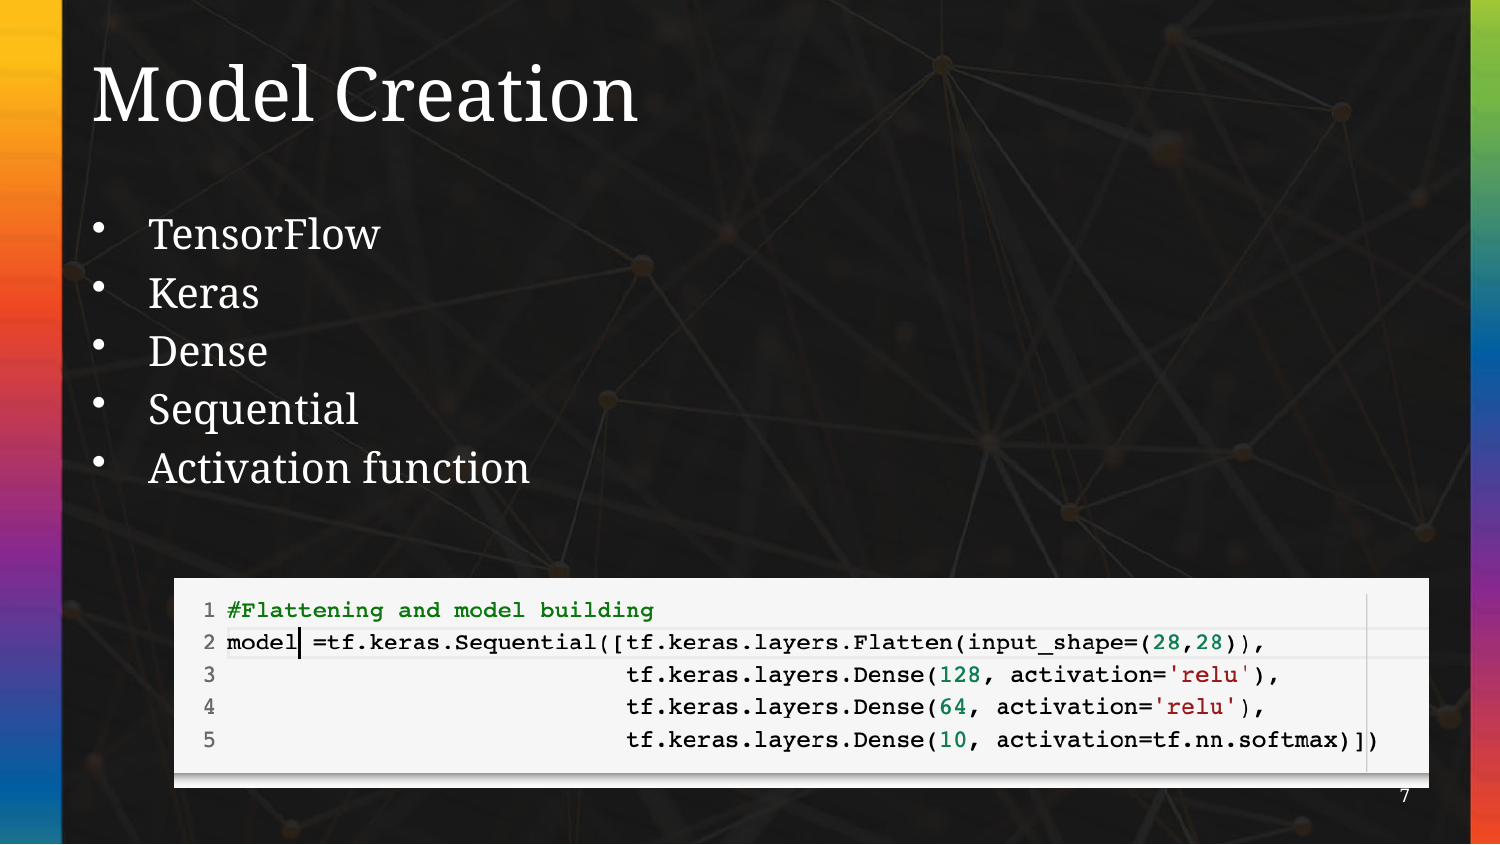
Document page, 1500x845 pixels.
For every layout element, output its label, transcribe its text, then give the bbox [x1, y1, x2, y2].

list TensorFlow Keras Dense Sequential Activation function [76, 200, 1424, 777]
title Model Creation [76, 20, 1424, 162]
picture [0, 0, 1500, 844]
slide_number 7 [1074, 788, 1425, 810]
